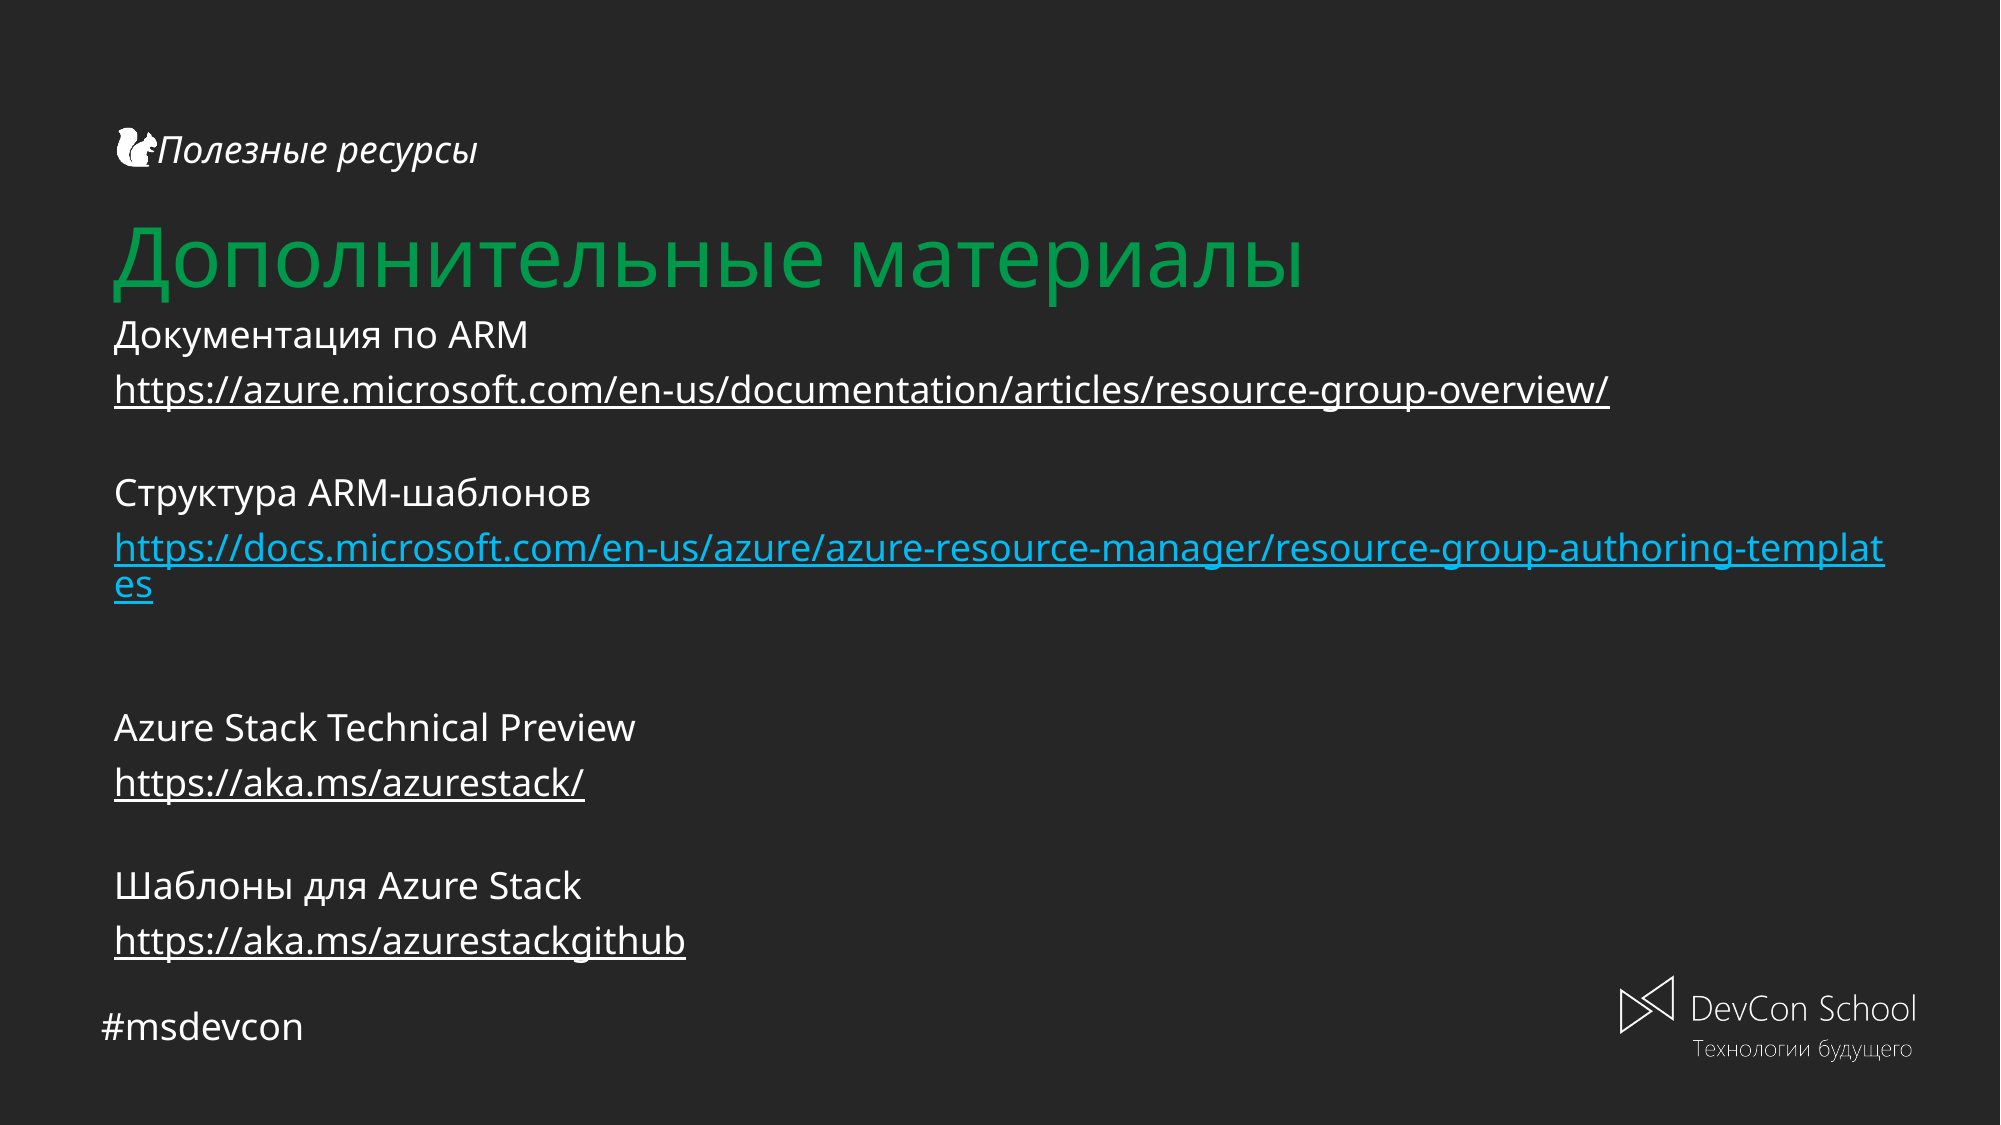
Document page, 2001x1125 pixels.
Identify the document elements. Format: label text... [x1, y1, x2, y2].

picture [109, 120, 163, 174]
picture [1620, 975, 1929, 1076]
list Дополнительные материалы Документация по ARM https://azure.microsoft.com/en-us/documentation/articles/resource-group-overview/ Структура ARM-шаблонов https://docs.microsoft.com/en-us/azure/azure-resource-manager/resource-group-authoring-templates Azure Stack Technical Preview https://aka.ms/azurestack/ Шаблоны для Azure Stack https://aka.ms/azurestackgithub [114, 208, 1886, 976]
